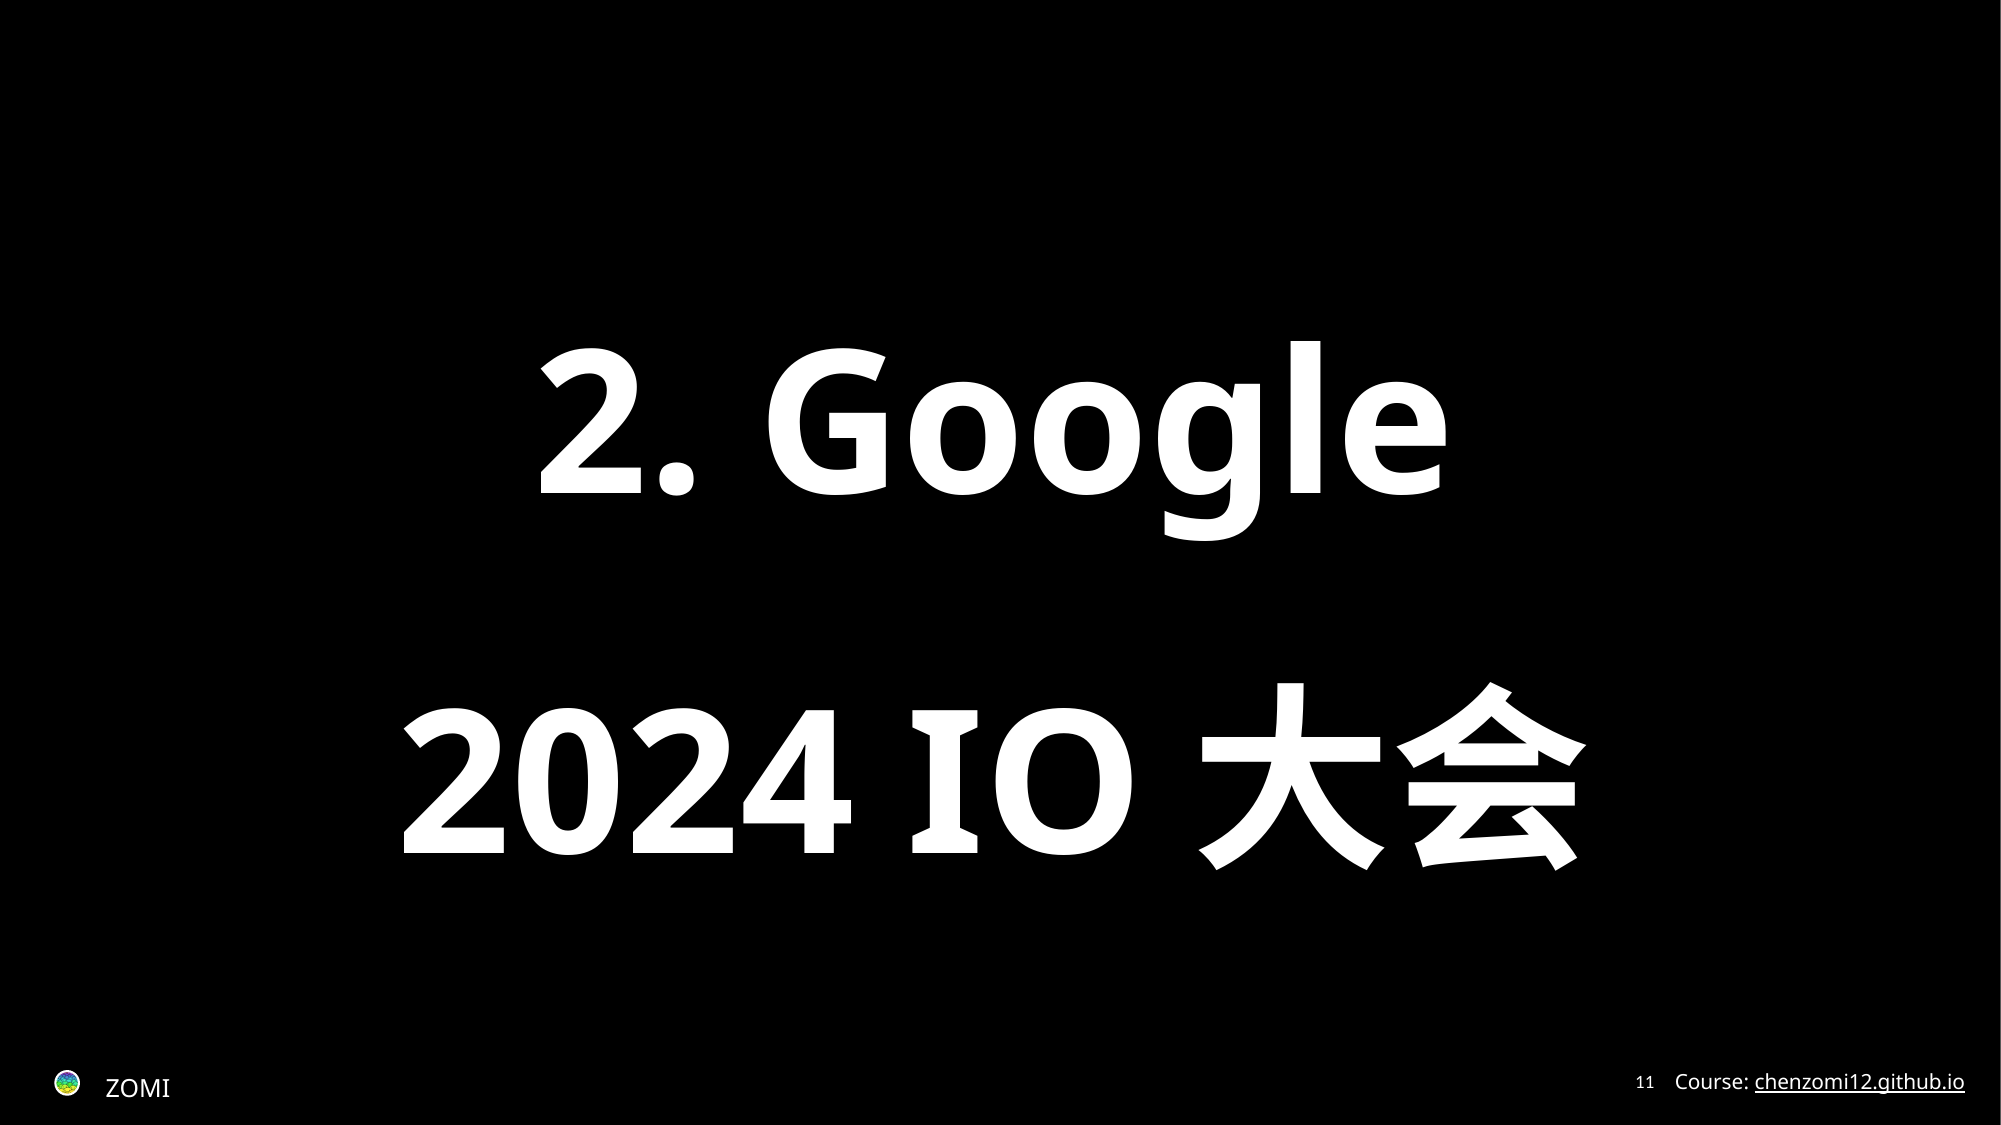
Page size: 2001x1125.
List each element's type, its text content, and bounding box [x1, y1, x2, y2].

picture [57, 1073, 77, 1093]
list 2. Google 2024 IO大会 [79, 80, 1910, 986]
